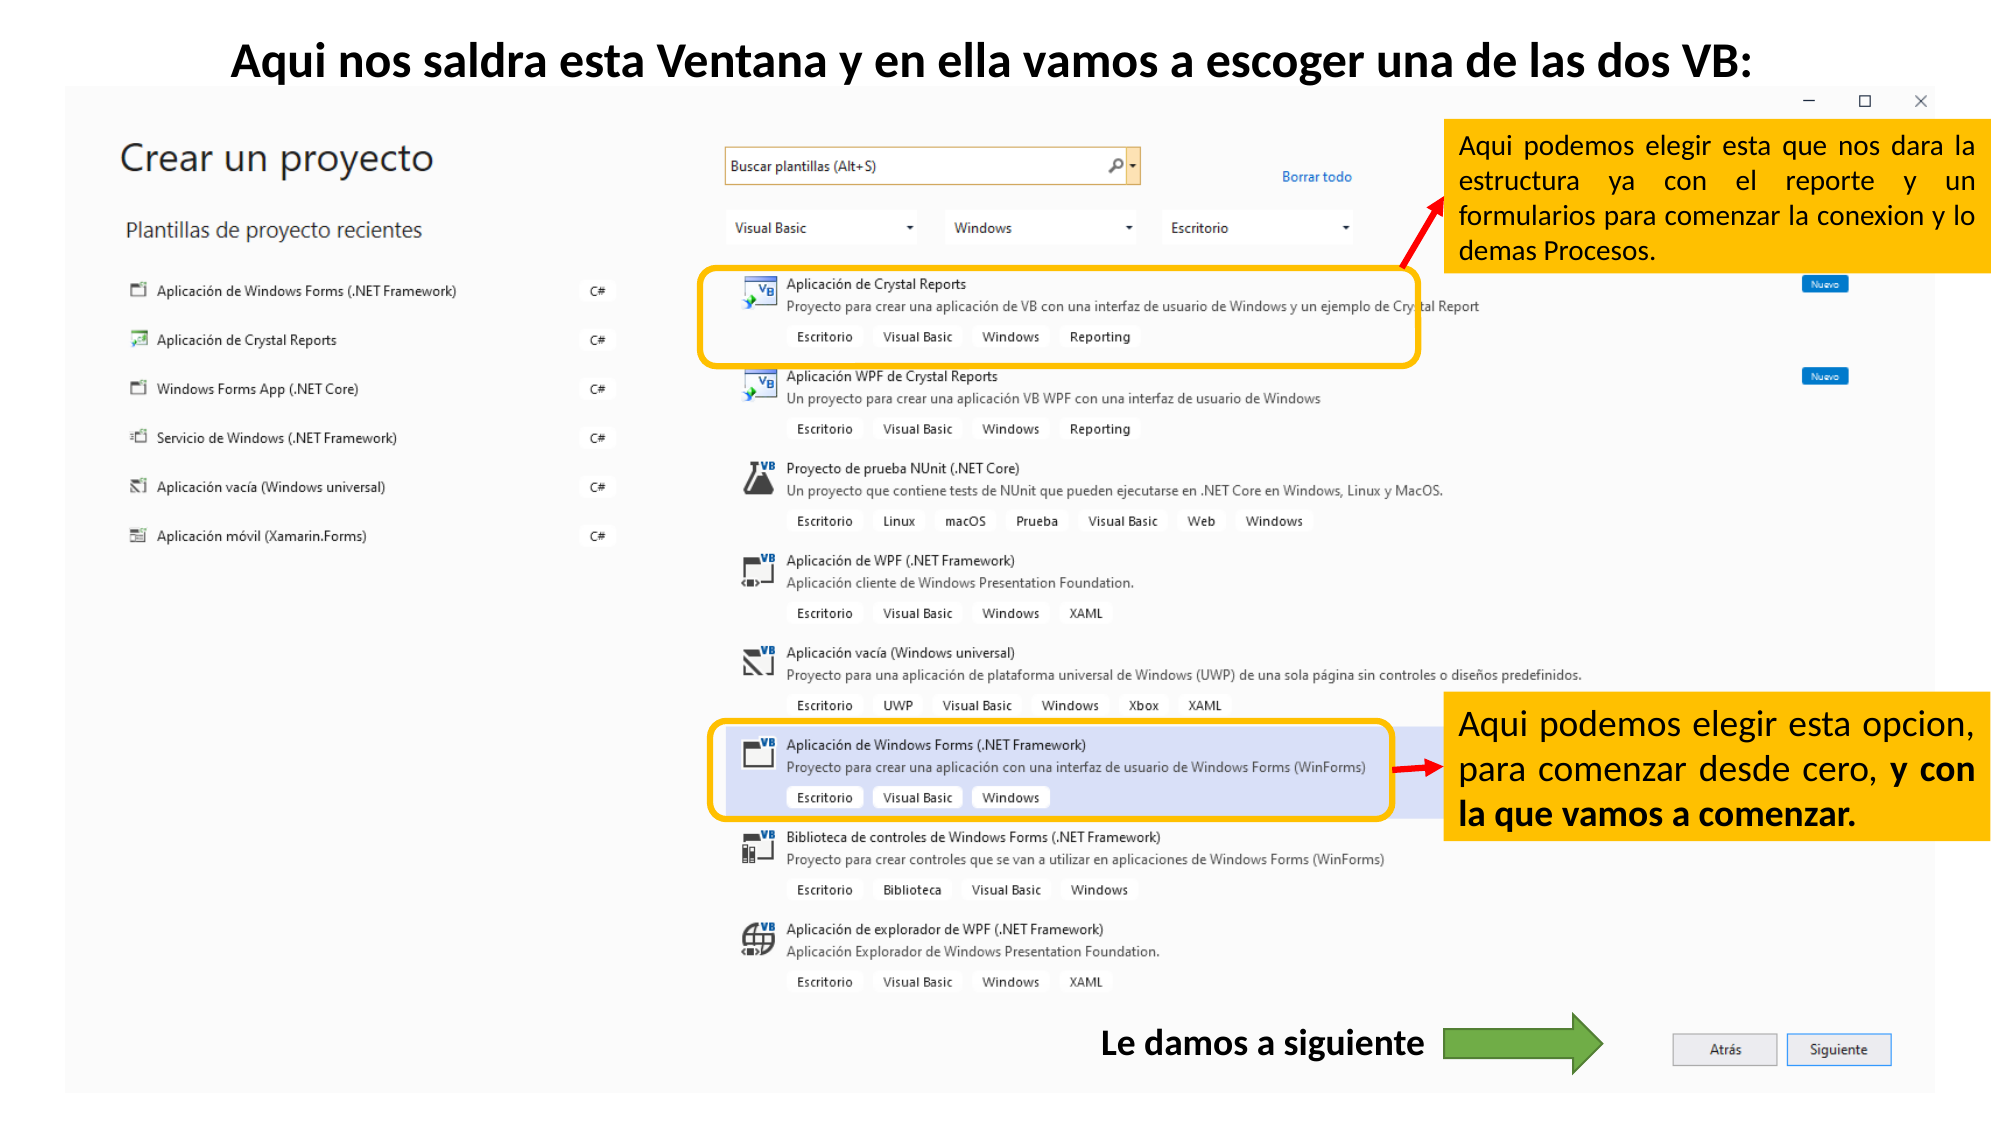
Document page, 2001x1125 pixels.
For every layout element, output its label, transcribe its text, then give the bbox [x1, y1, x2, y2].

picture [65, 86, 1935, 1093]
text_box Aqui podemos elegir esta opcion, para comenzar desde cero, y con la que vamos a comenzar. [1935, 691, 1991, 842]
text_box Aqui nos saldra esta Ventana y en ella vamos a escoger una de las dos VB: [130, 20, 1855, 86]
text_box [1401, 196, 1444, 268]
text_box Aqui podemos elegir esta que nos dara la estructura ya con el reporte y un formularios para comenzar la conexion y lo demas Procesos. [1935, 118, 1991, 274]
